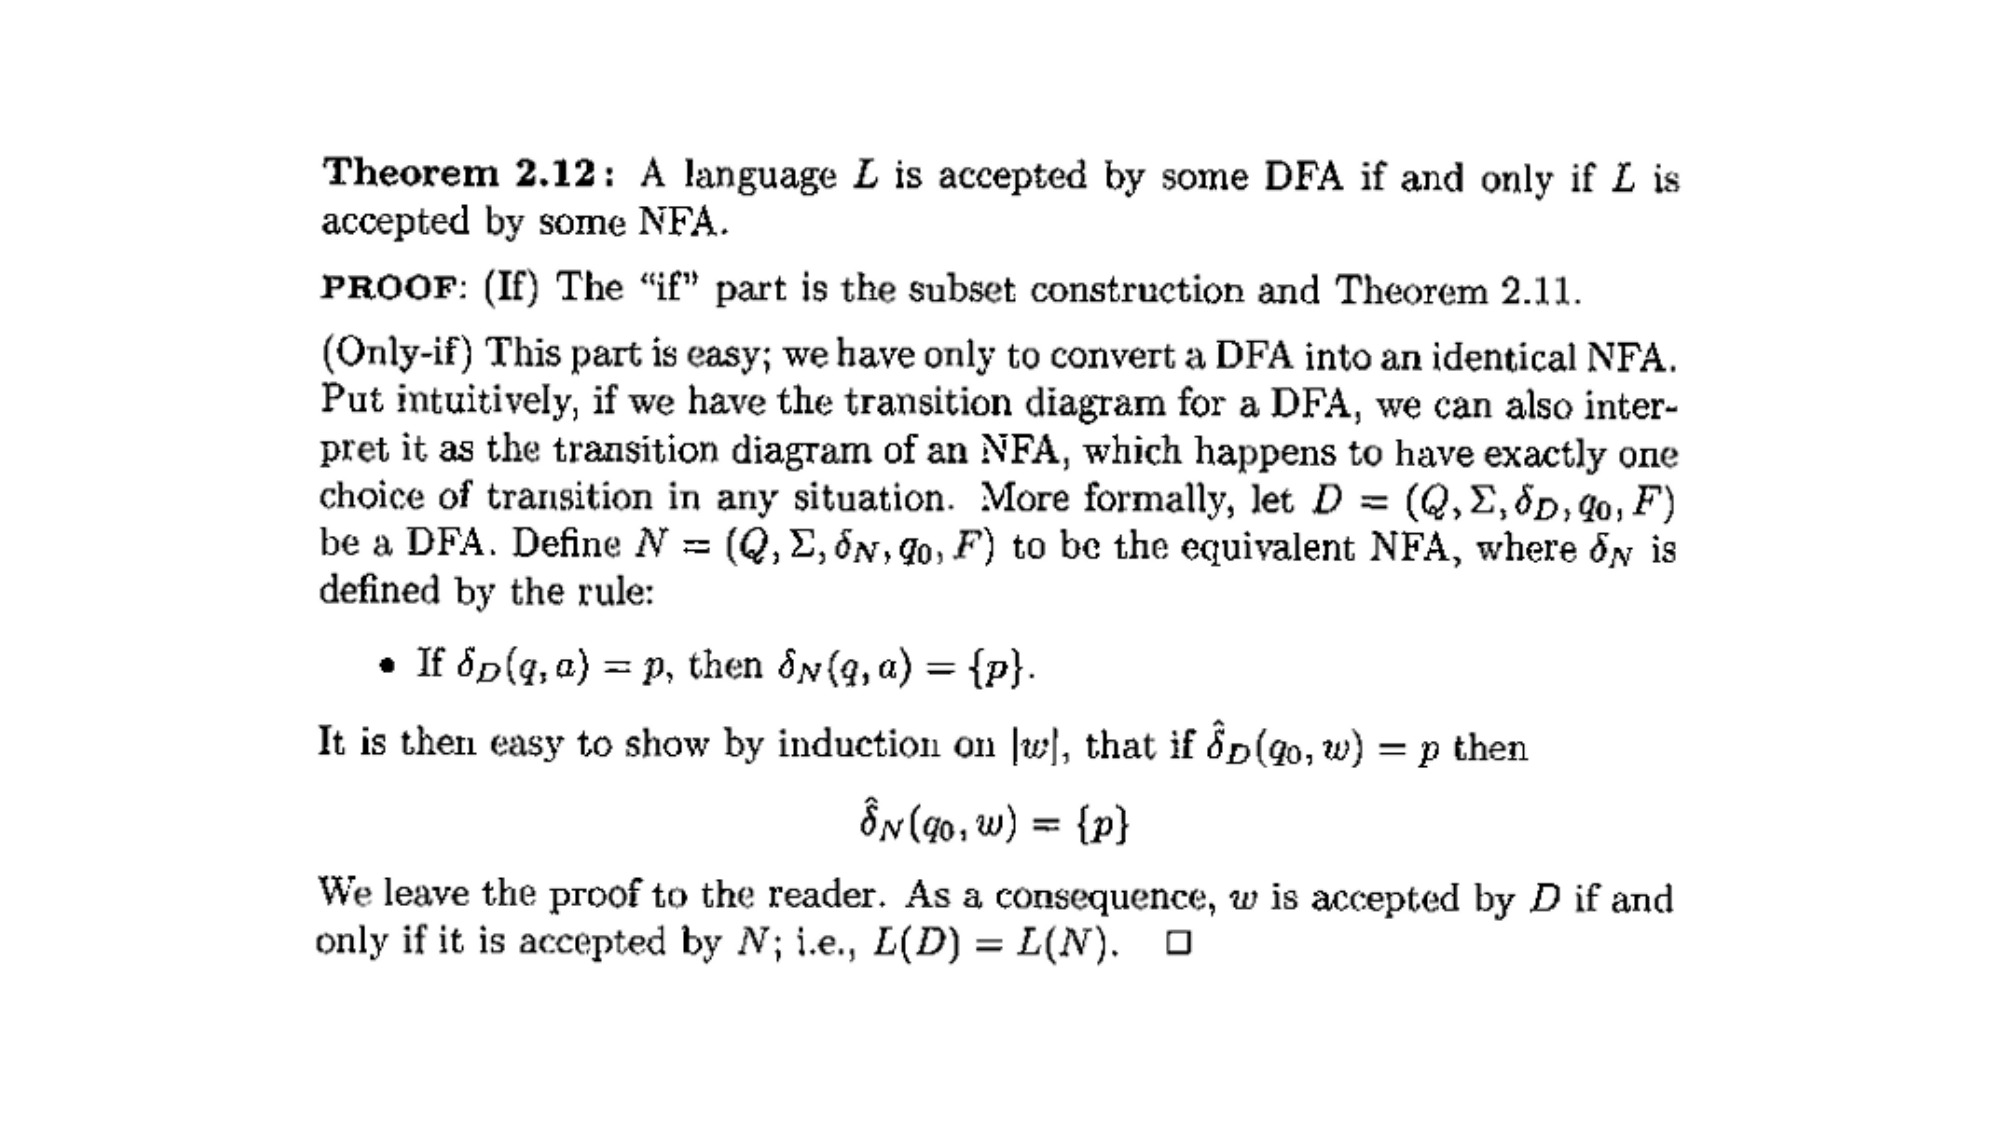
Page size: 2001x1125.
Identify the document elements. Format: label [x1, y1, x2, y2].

picture [298, 136, 1702, 989]
